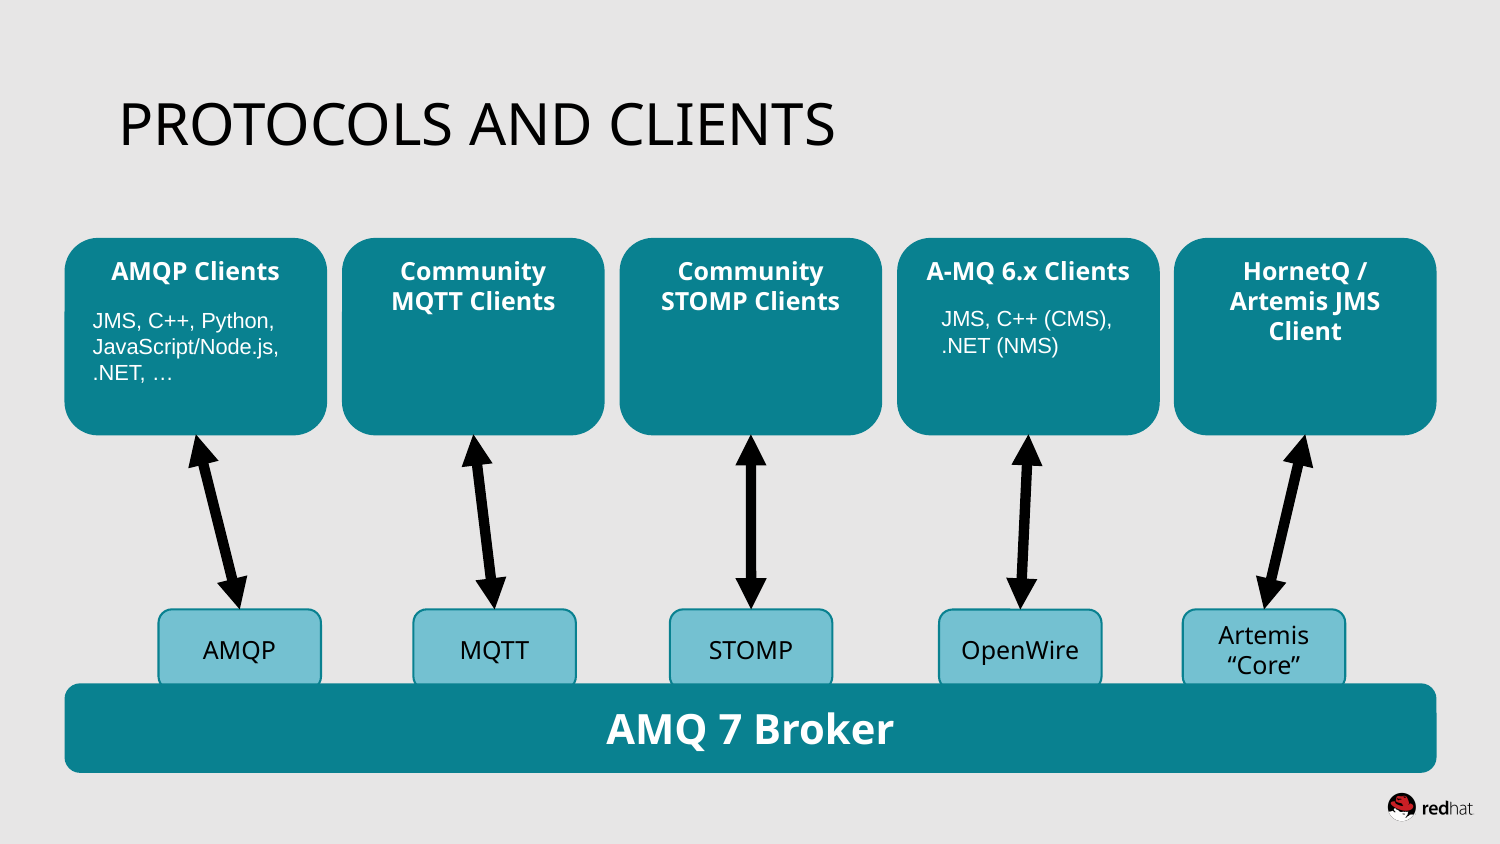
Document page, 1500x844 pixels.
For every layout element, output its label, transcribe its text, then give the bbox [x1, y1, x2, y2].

title Protocols and clients [103, 44, 1397, 208]
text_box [343, 238, 604, 690]
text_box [65, 238, 327, 690]
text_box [620, 238, 882, 690]
text_box AMQ 7 Broker [64, 683, 1437, 773]
picture [1387, 792, 1475, 822]
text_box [898, 238, 1165, 690]
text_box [1174, 238, 1436, 690]
